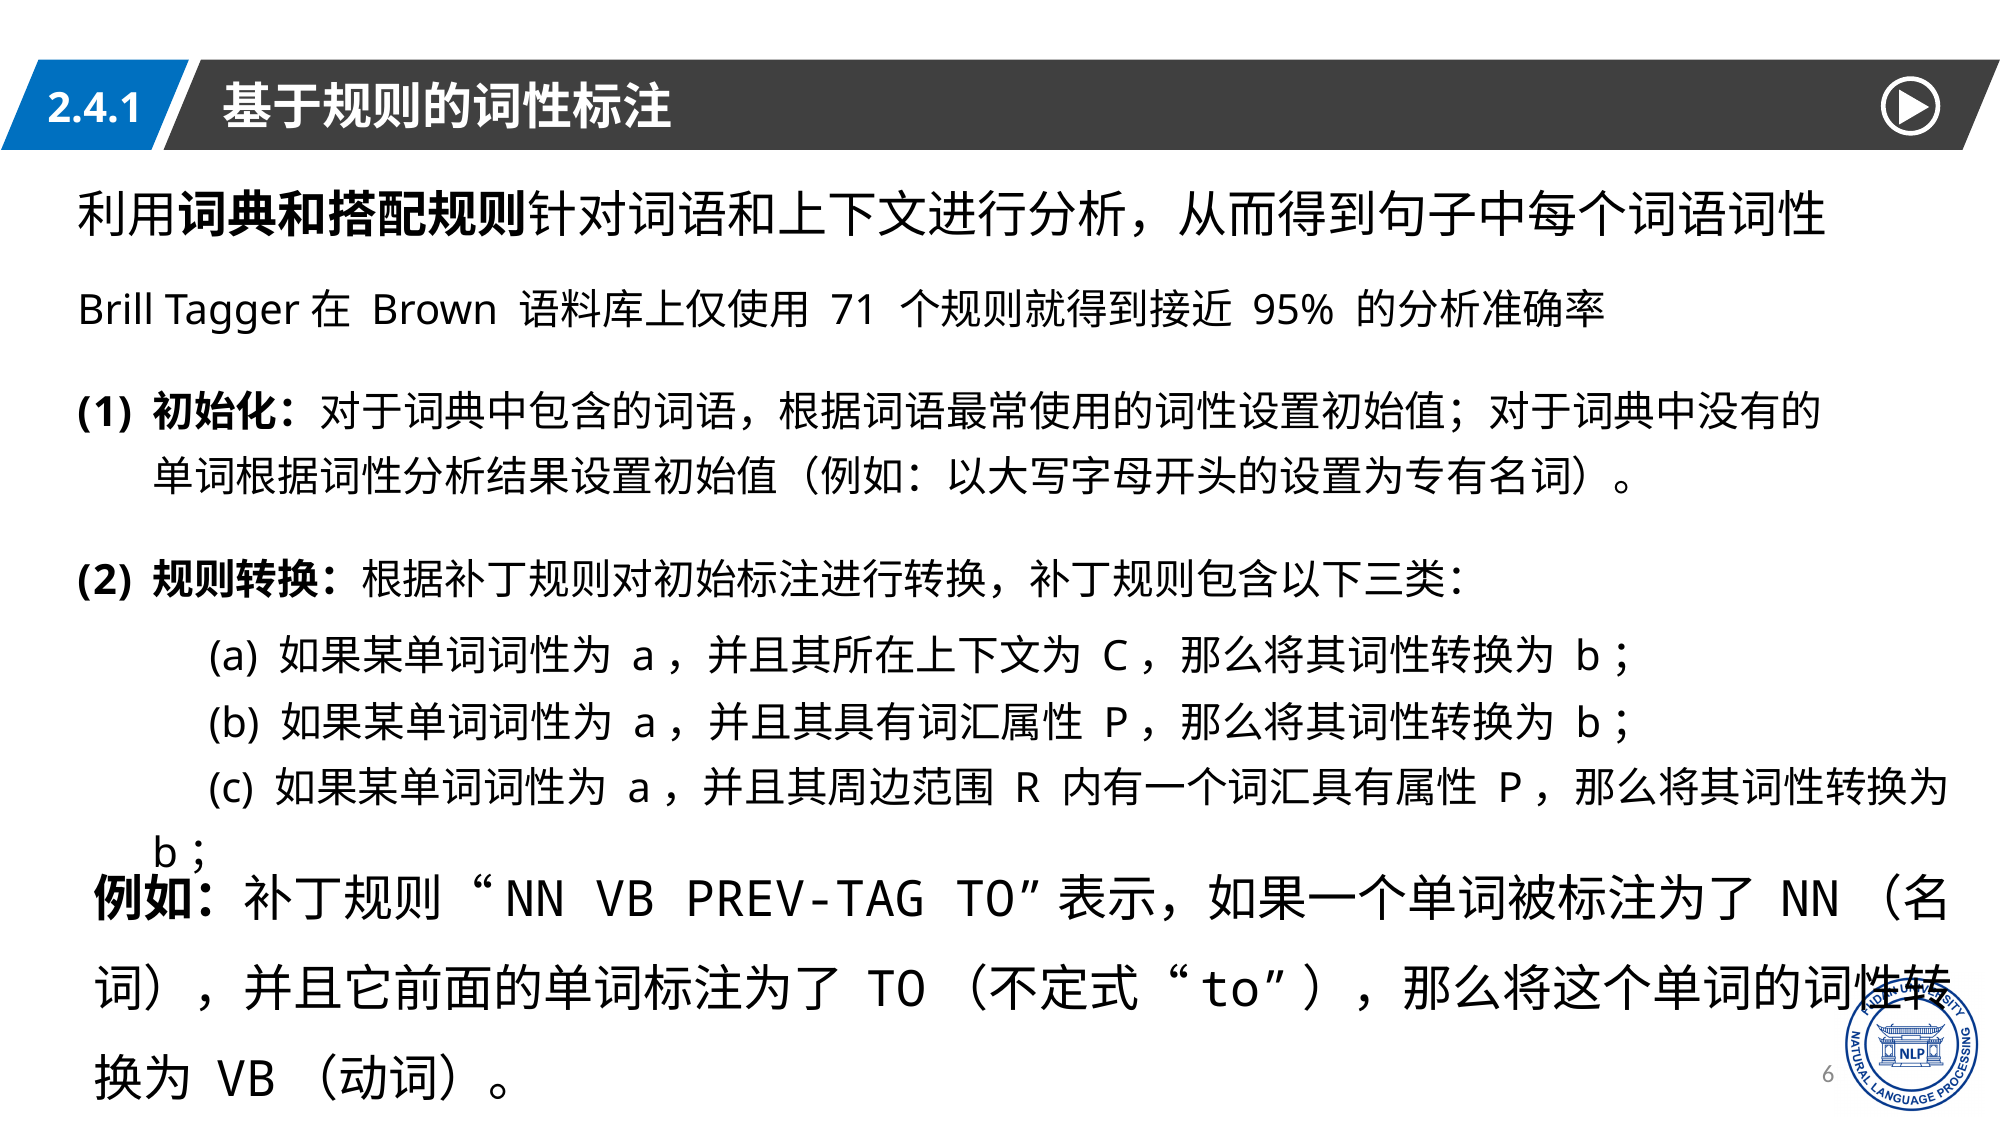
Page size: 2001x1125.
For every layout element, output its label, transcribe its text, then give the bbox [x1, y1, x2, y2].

text_box [32, 59, 189, 120]
text_box [1, 89, 157, 150]
picture [1834, 972, 1985, 1117]
text_box 例如：补丁规则“NN VB PREV-TAG TO”表示，如果一个单词被标注为了 NN（名词），并且它前面的单词标注为了 TO（不定式“to”），那么将这个单词的词性转换为 VB（动词）。 [78, 828, 1984, 1114]
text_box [1883, 78, 1939, 134]
text_box 利用词典和搭配规则针对词语和上下文进行分析，从而得到句子中每个词语词性 Brill Tagger在 Brown 语料库上仅使用 71 个规则就得到接近 95% 的分析准确率 初始化：对于词典中包含的词语，根据词语最常使用的词性设置初始值；对于词典中没有的 单词根据词性分析结果设置初始值（例如：以大写字母开头的设置为专有名词）。 规则转换：根据补丁规则对初始标注进行转换，补丁规则包含以下三类： (a) 如果某单词词性为 a，并且其所在上下文为 C，那么将其词性转换为 b； (b) 如果某单词词性为 a，并且其具有词汇属性 P，那么将其词性转换为 b； (c) 如果某单词词性为 a，并且其周边范围 R 内有一个词汇具有属性 P，那么将其词性转换为 b； [62, 157, 2000, 883]
text_box 基于规则的词性标注 [207, 66, 687, 142]
text_box [163, 59, 2000, 150]
text_box 2.4.1 [26, 73, 164, 138]
